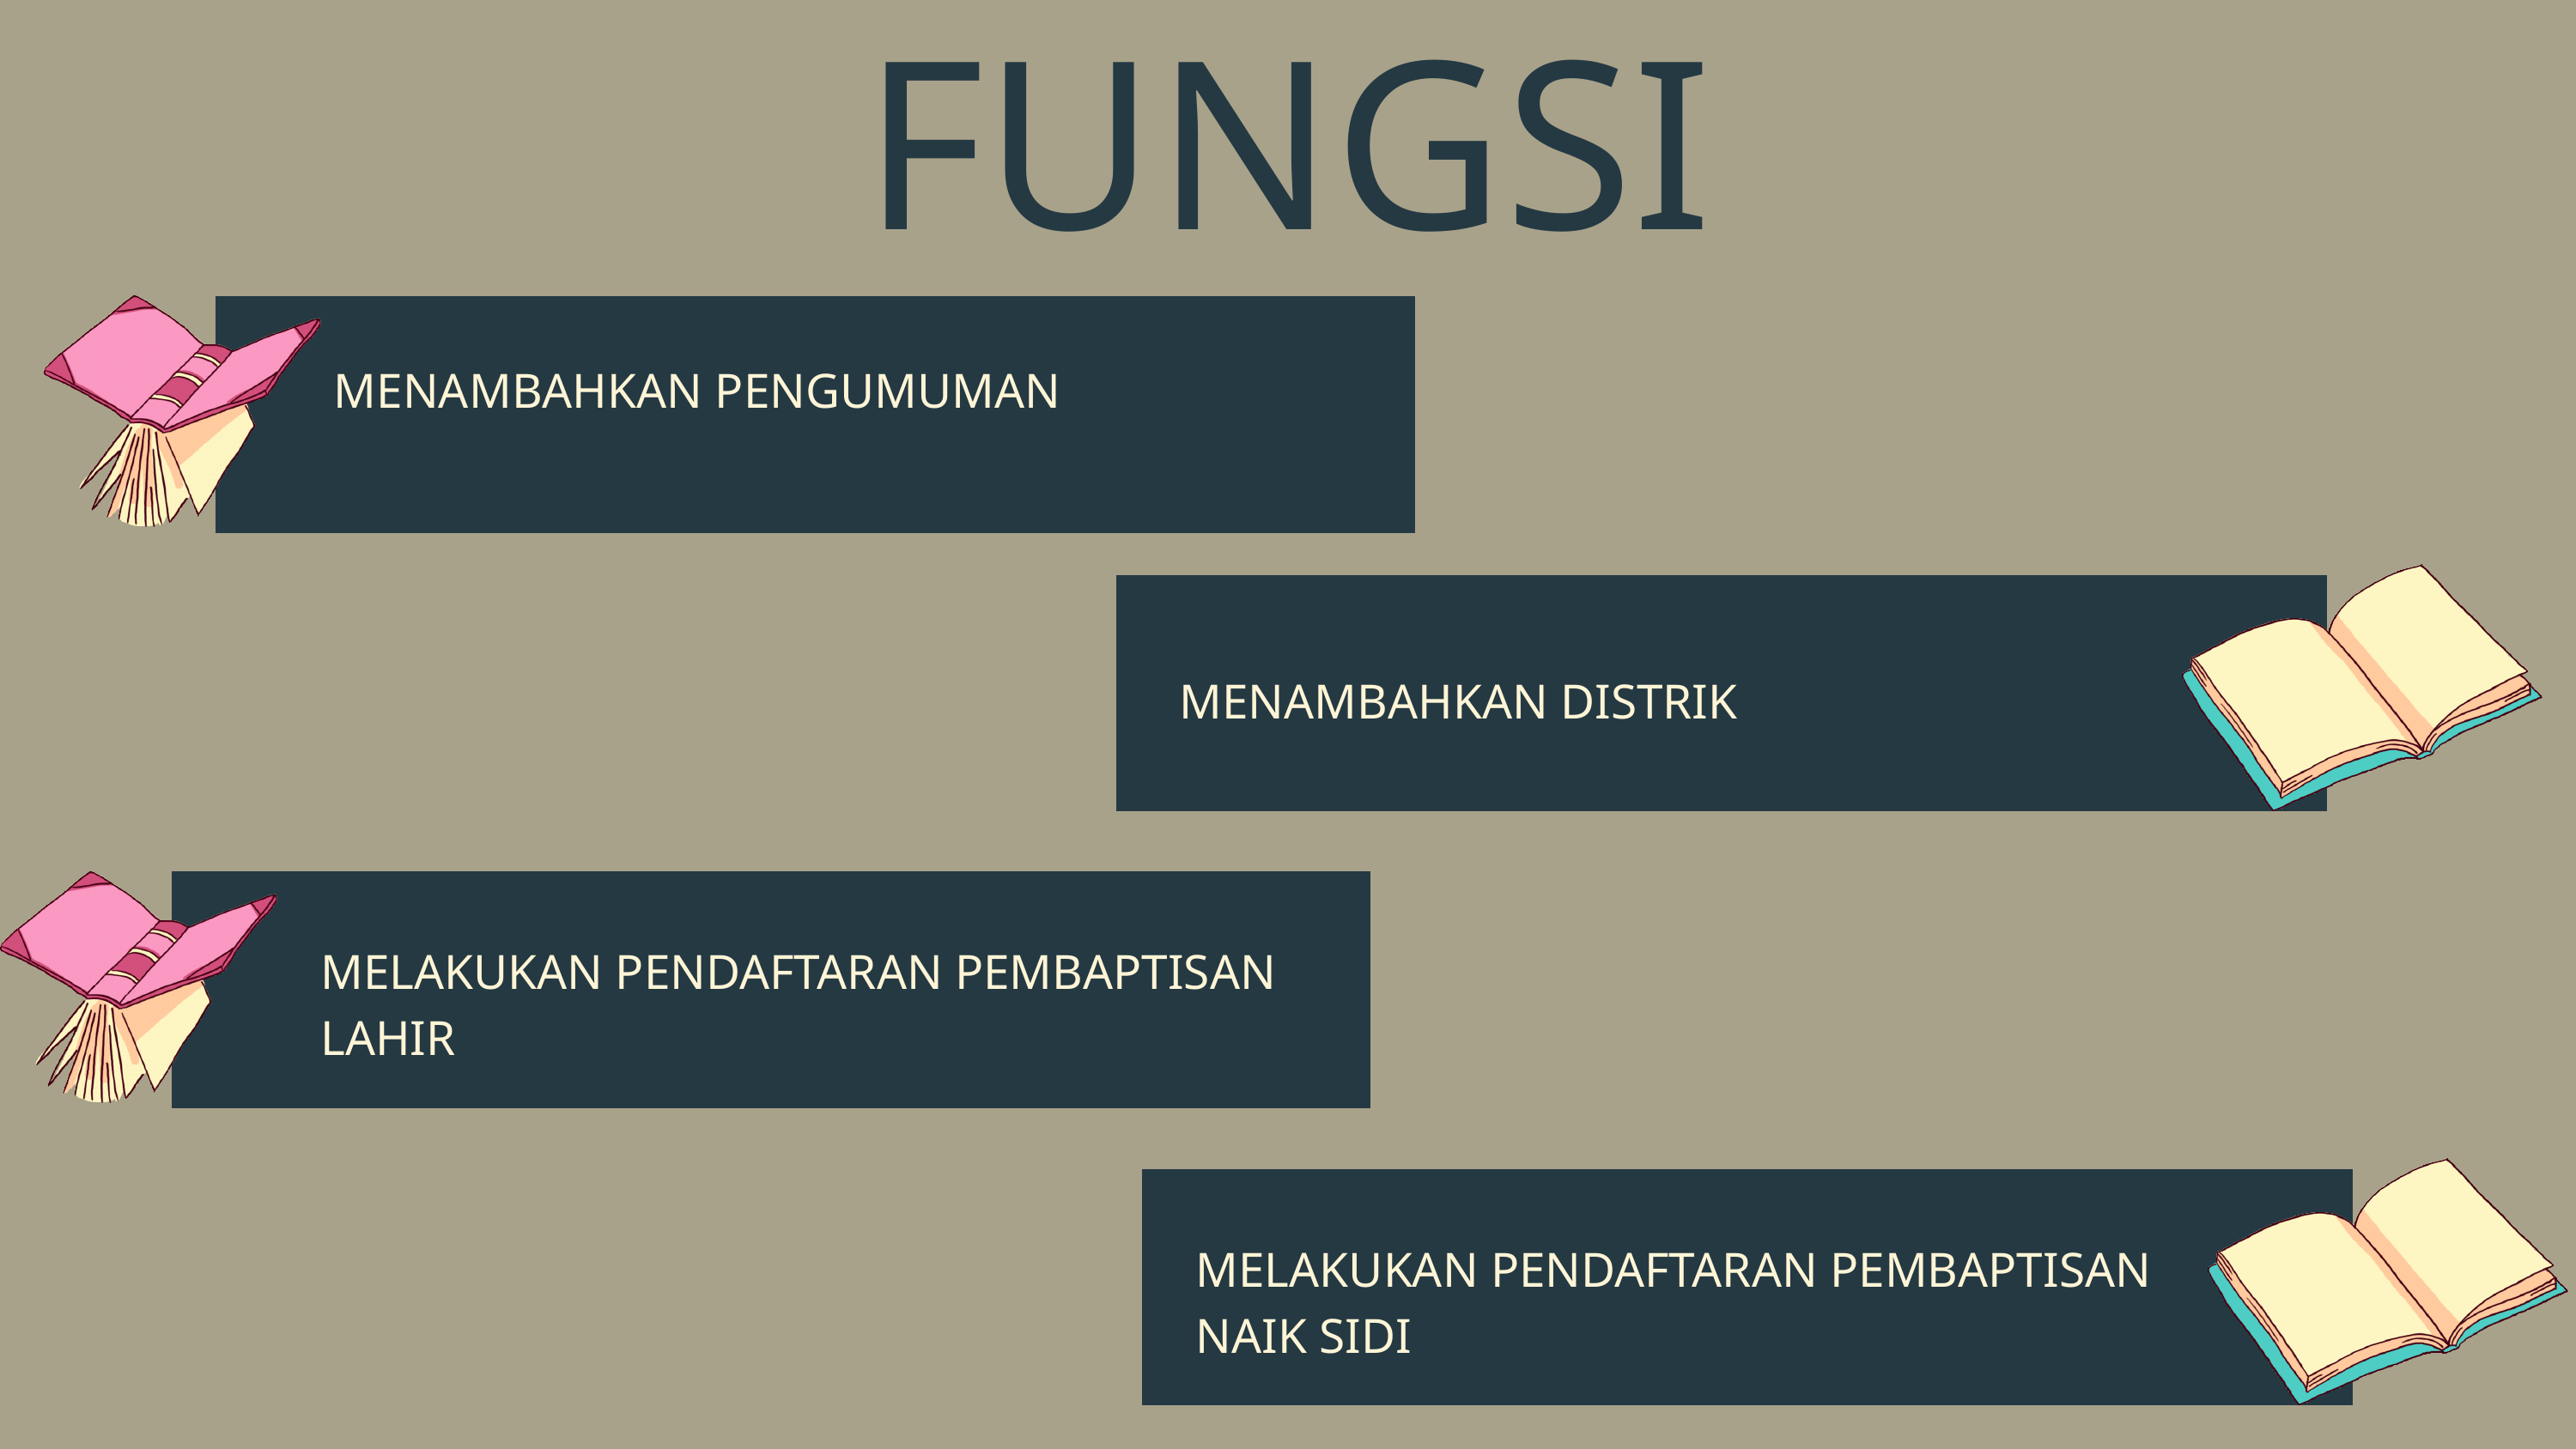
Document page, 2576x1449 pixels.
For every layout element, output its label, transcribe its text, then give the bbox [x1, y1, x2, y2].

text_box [1116, 574, 2177, 812]
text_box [319, 295, 1415, 534]
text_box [1142, 1168, 2202, 1405]
picture [2181, 506, 2543, 812]
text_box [276, 870, 1371, 1109]
picture [2207, 1100, 2569, 1405]
picture [0, 870, 277, 1103]
text_box FUNGSI [264, 77, 2312, 277]
picture [43, 295, 321, 528]
